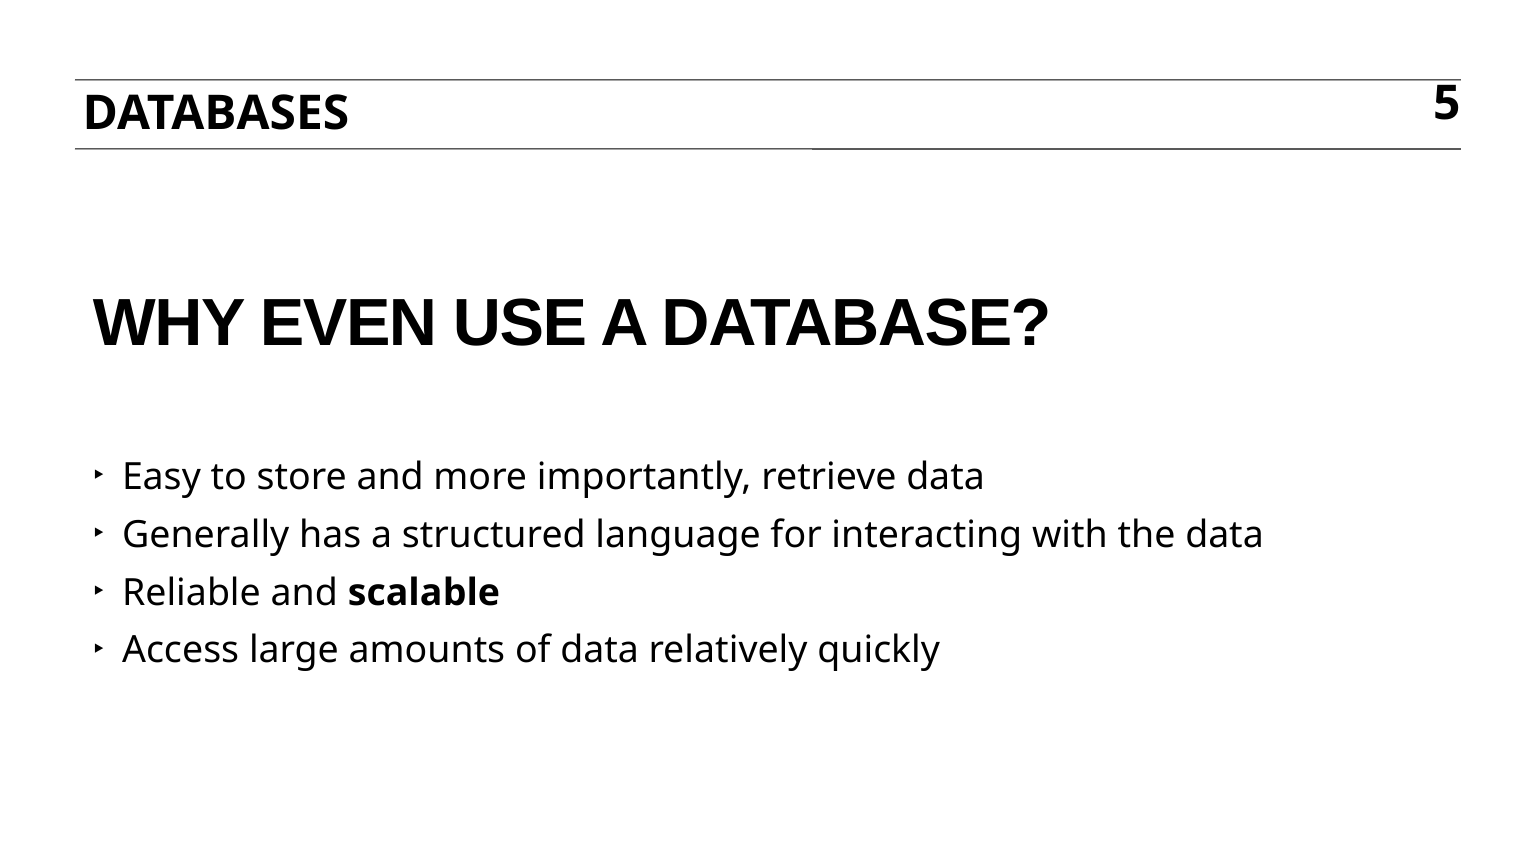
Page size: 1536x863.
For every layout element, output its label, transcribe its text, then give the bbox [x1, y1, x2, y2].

slide_number 5 [1419, 86, 1461, 138]
list databases [67, 81, 1118, 132]
subtitle Why even USE a database? Easy to store and more importantly, retrieve data Generally has a structured language for interacting with the data Reliable and scalable Access large amounts of data relatively quickly [92, 193, 1456, 782]
